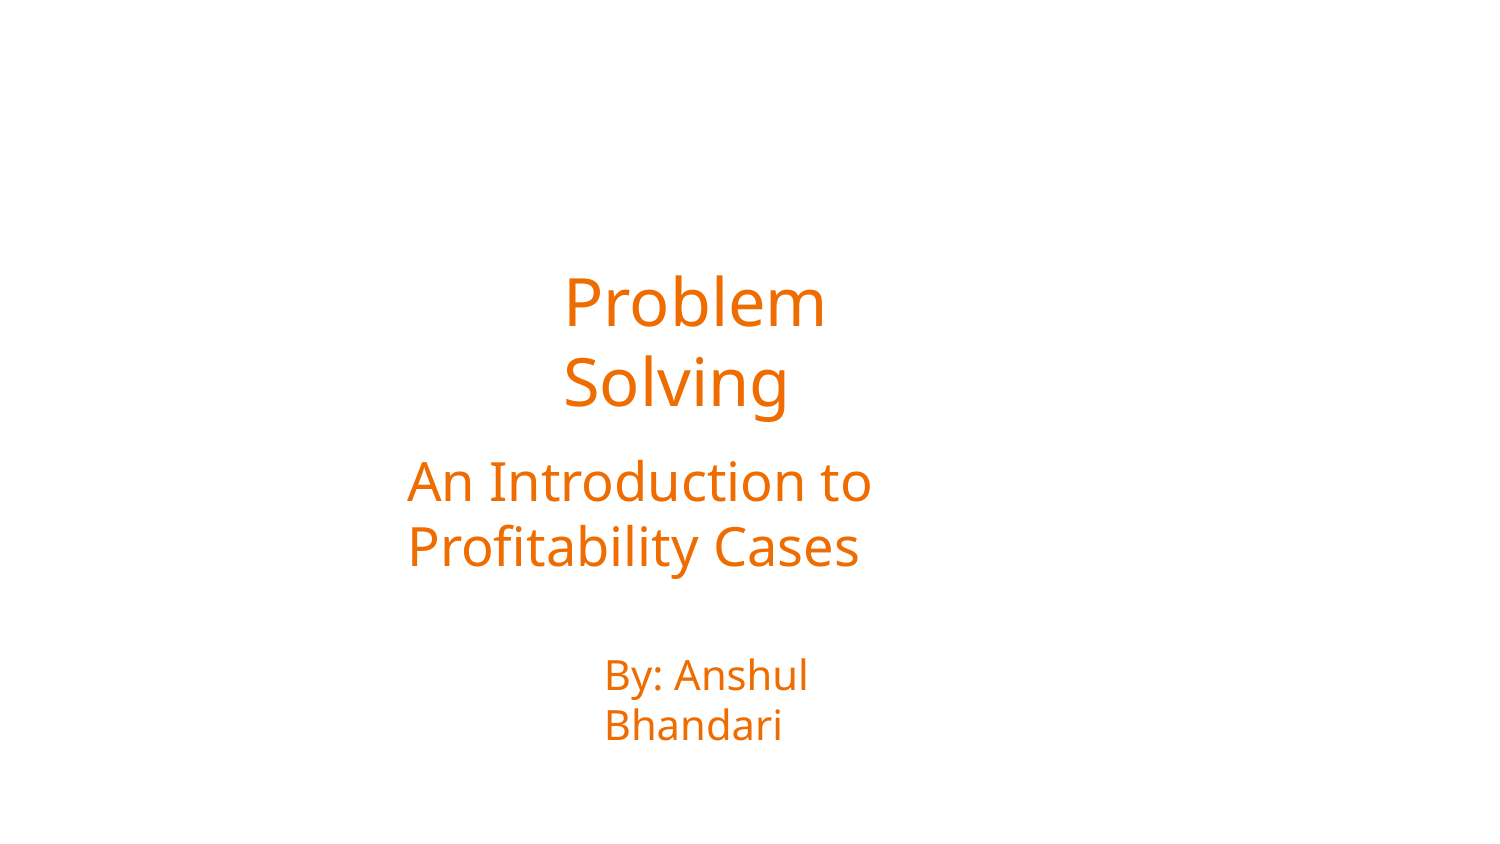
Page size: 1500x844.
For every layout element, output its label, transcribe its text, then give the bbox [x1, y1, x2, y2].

title Problem Solving [561, 257, 947, 421]
text_box By: Anshul Bhandari [601, 645, 899, 749]
text_box An Introduction to Proﬁtability Cases [405, 444, 1103, 578]
